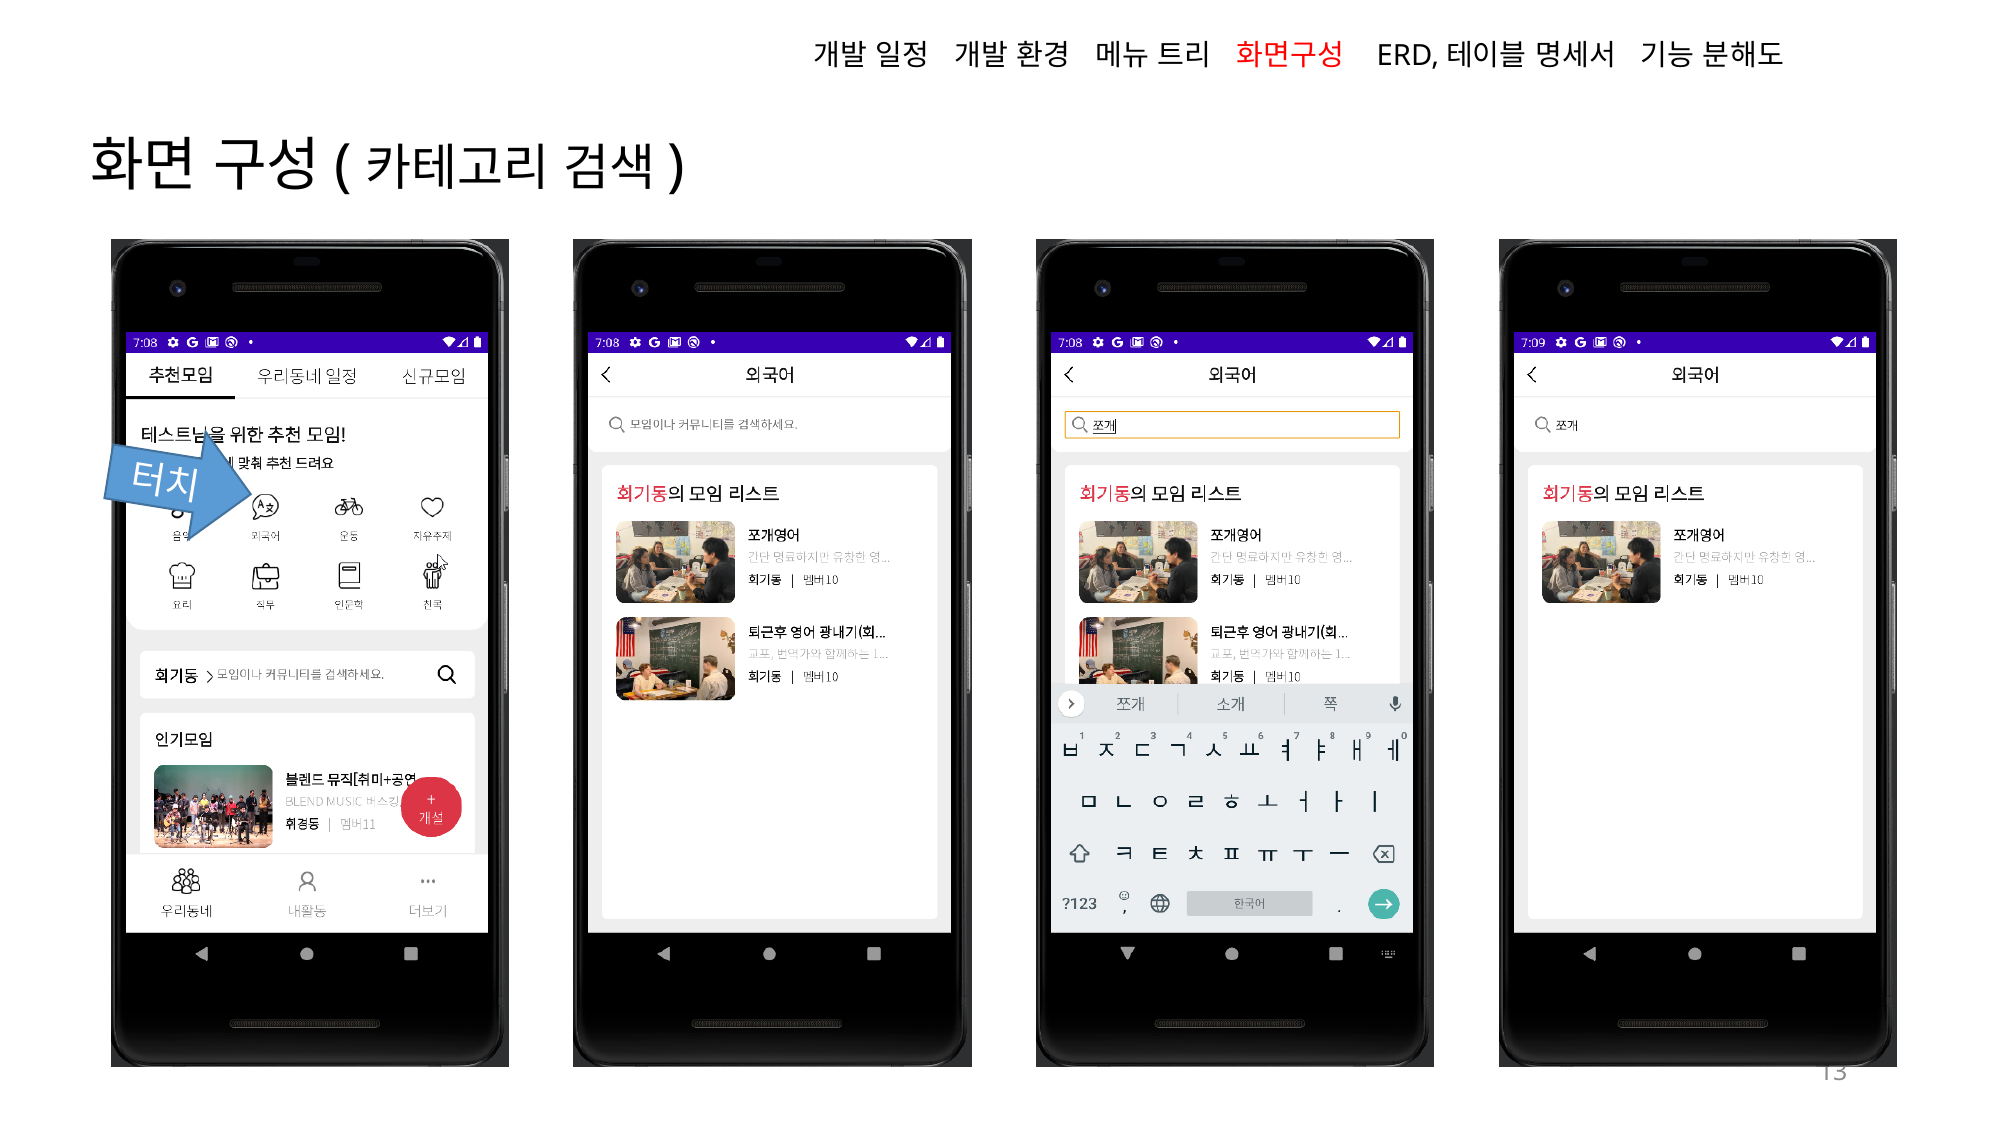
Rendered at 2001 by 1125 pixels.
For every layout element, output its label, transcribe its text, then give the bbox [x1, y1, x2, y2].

list 화면 구성(카테고리 검색) [75, 36, 1957, 1014]
slide_number 13 [1412, 1042, 1863, 1103]
picture [573, 239, 972, 1067]
picture [1499, 239, 1897, 1067]
text_box 개발 일정 개발 환경 메뉴 트리 화면구성 ERD,테이블 명세서 기능 분해도 [799, 28, 1918, 79]
text_box 터치 [103, 451, 111, 501]
picture [1036, 239, 1434, 1067]
picture [111, 239, 509, 1067]
